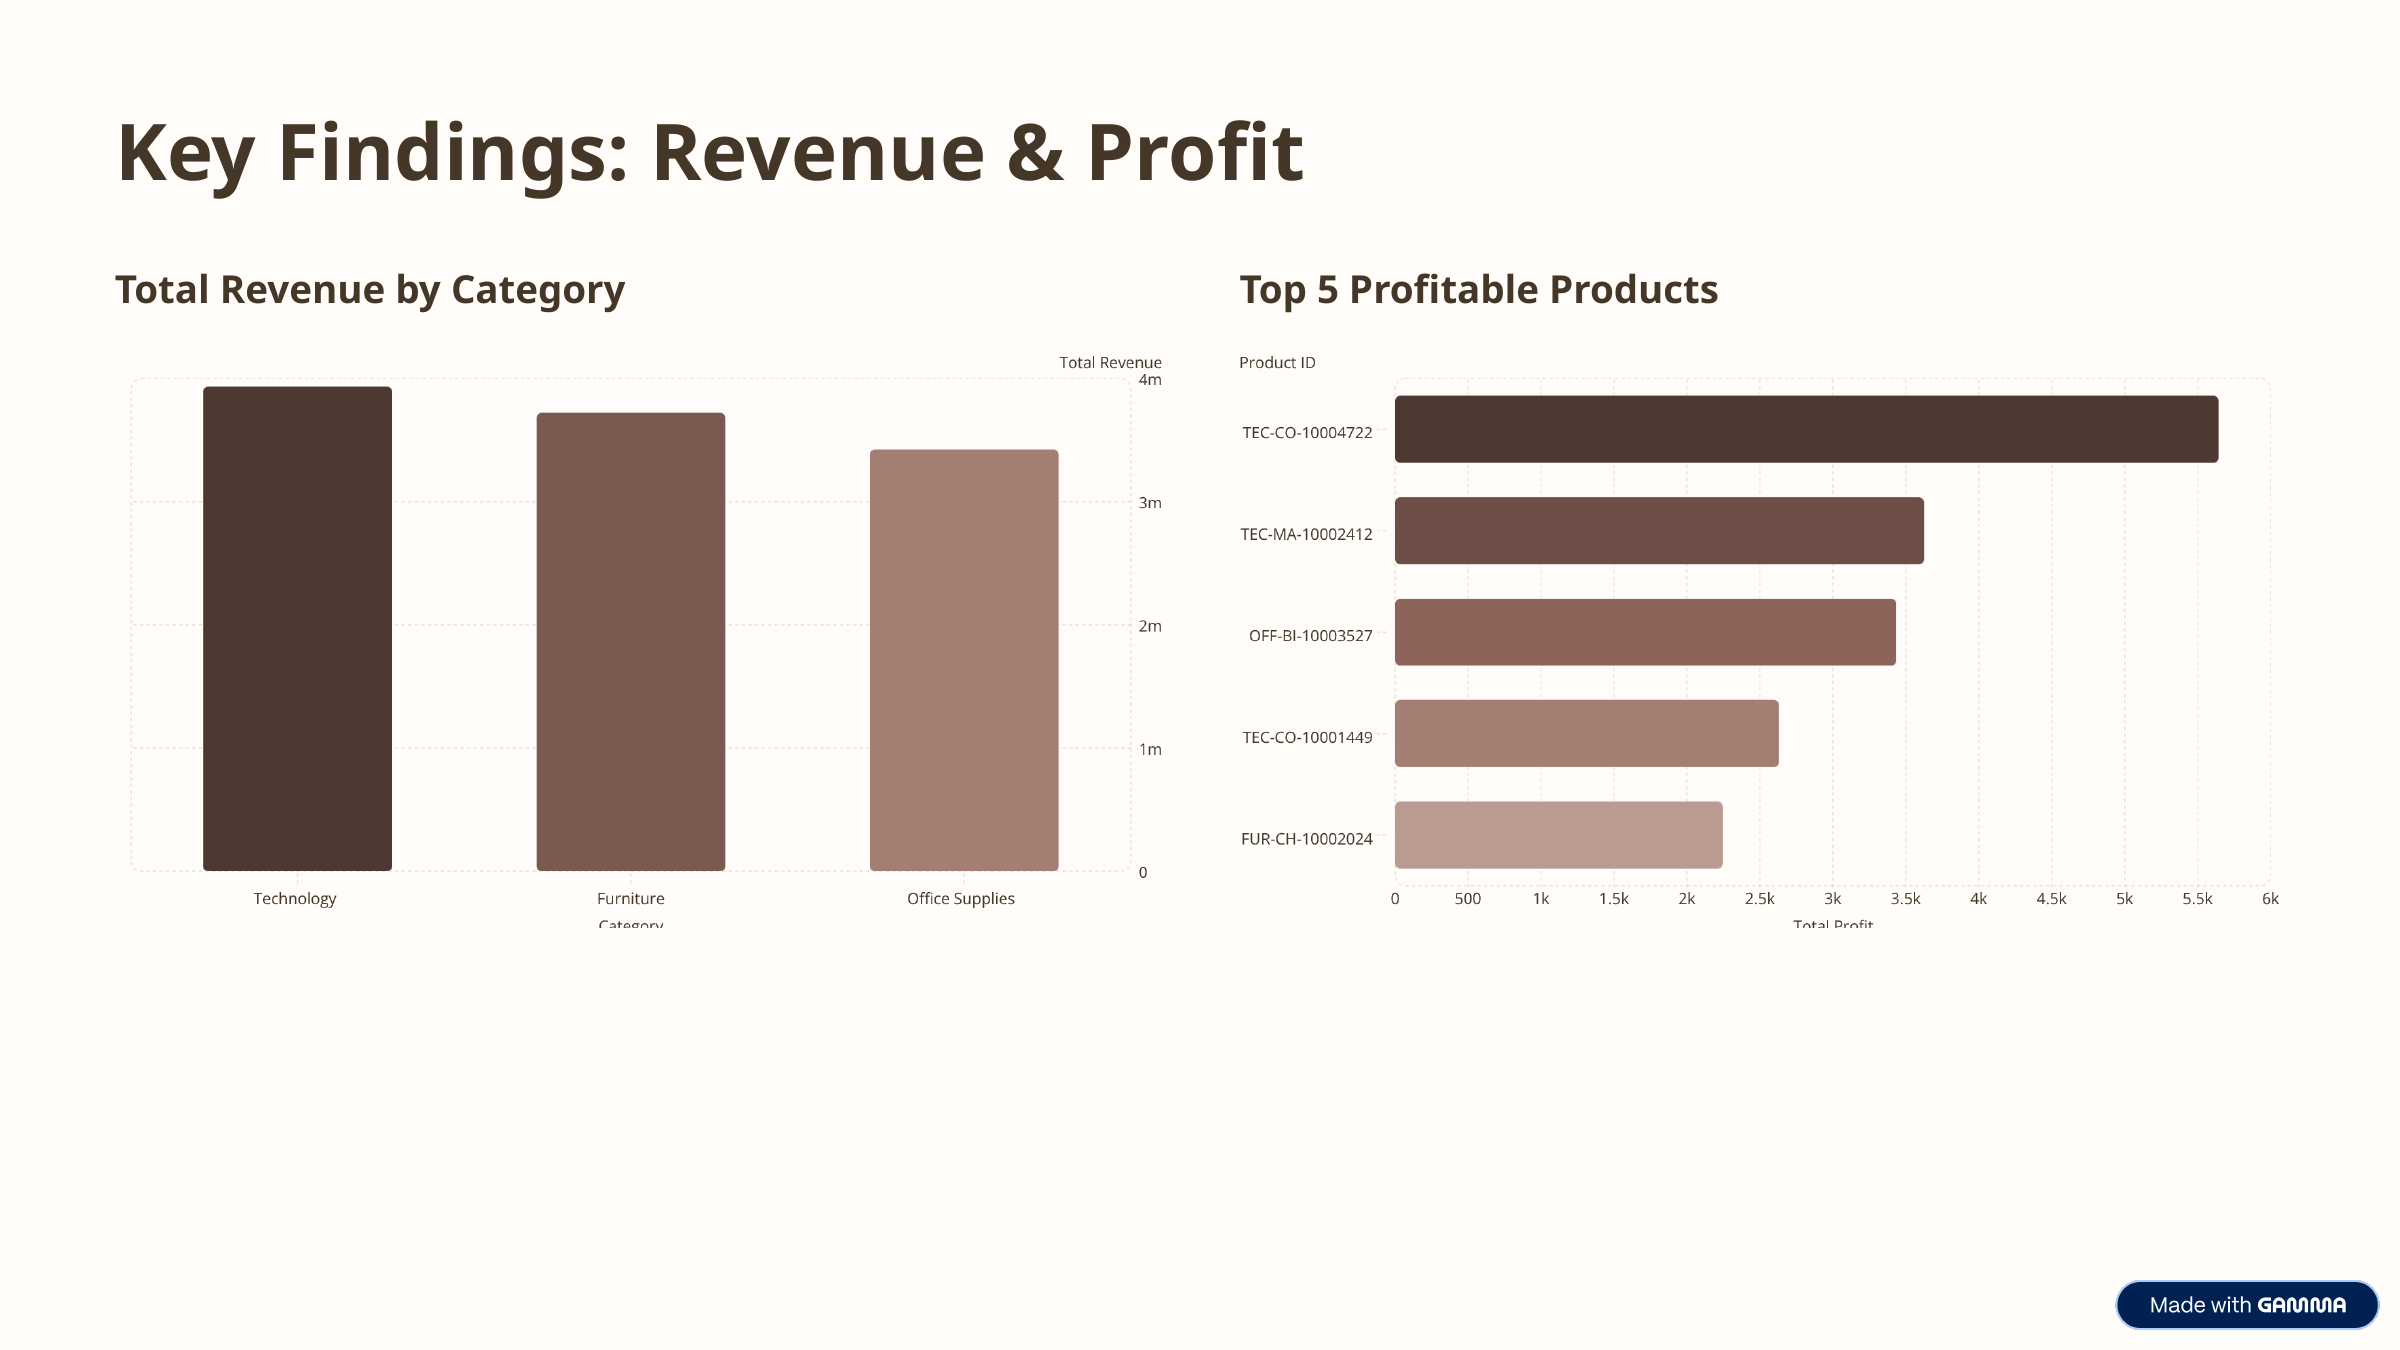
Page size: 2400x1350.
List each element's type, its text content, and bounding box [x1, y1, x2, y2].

picture [1239, 354, 2286, 928]
picture [2106, 1271, 2389, 1339]
text_box Total Revenue by Category [115, 262, 557, 312]
text_box Key Findings: Revenue & Profit [115, 97, 1144, 197]
picture [115, 354, 1162, 928]
text_box Top 5 Profitable Products [1239, 262, 1659, 312]
